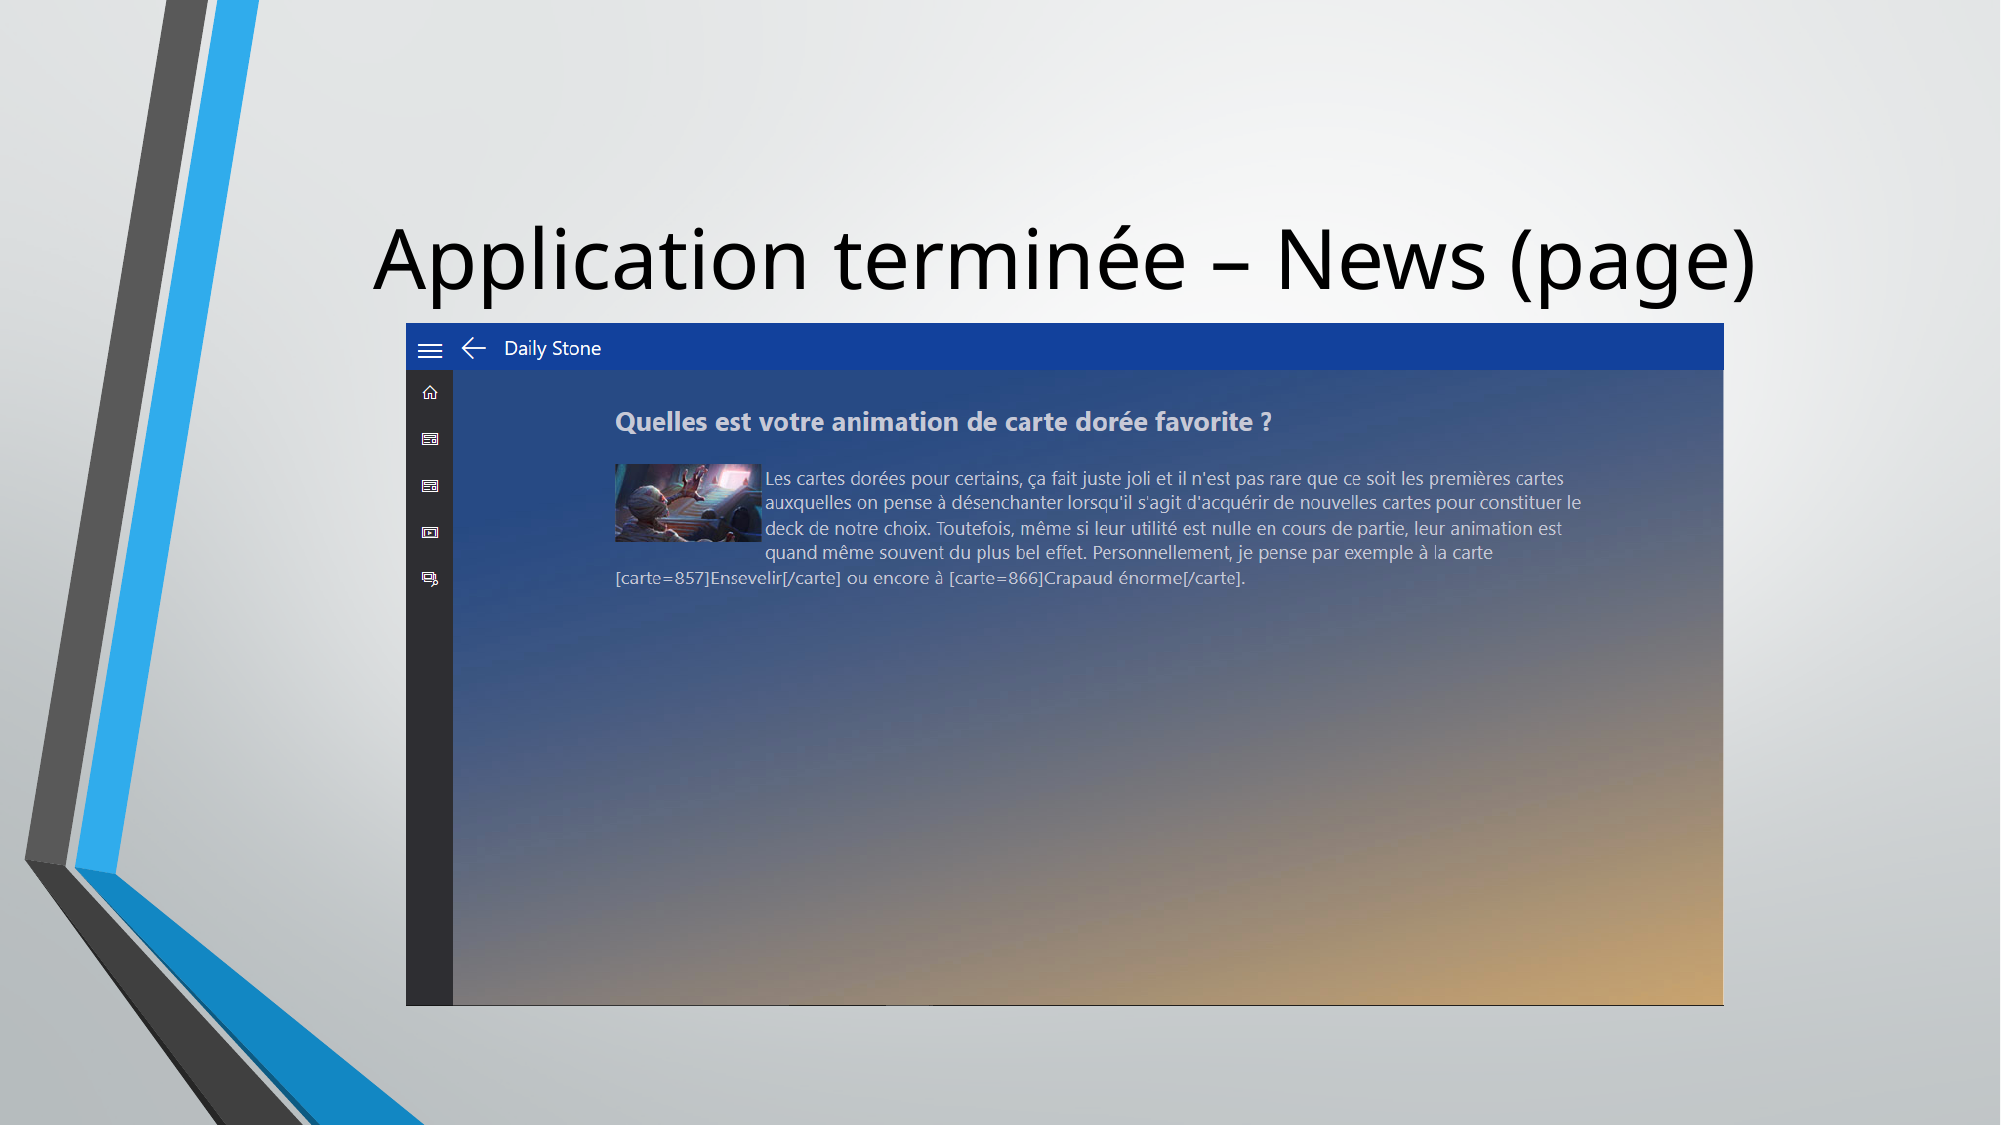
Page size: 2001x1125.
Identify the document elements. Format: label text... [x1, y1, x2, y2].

title Application terminée – News (page) [243, 112, 1887, 400]
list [406, 323, 1724, 1006]
